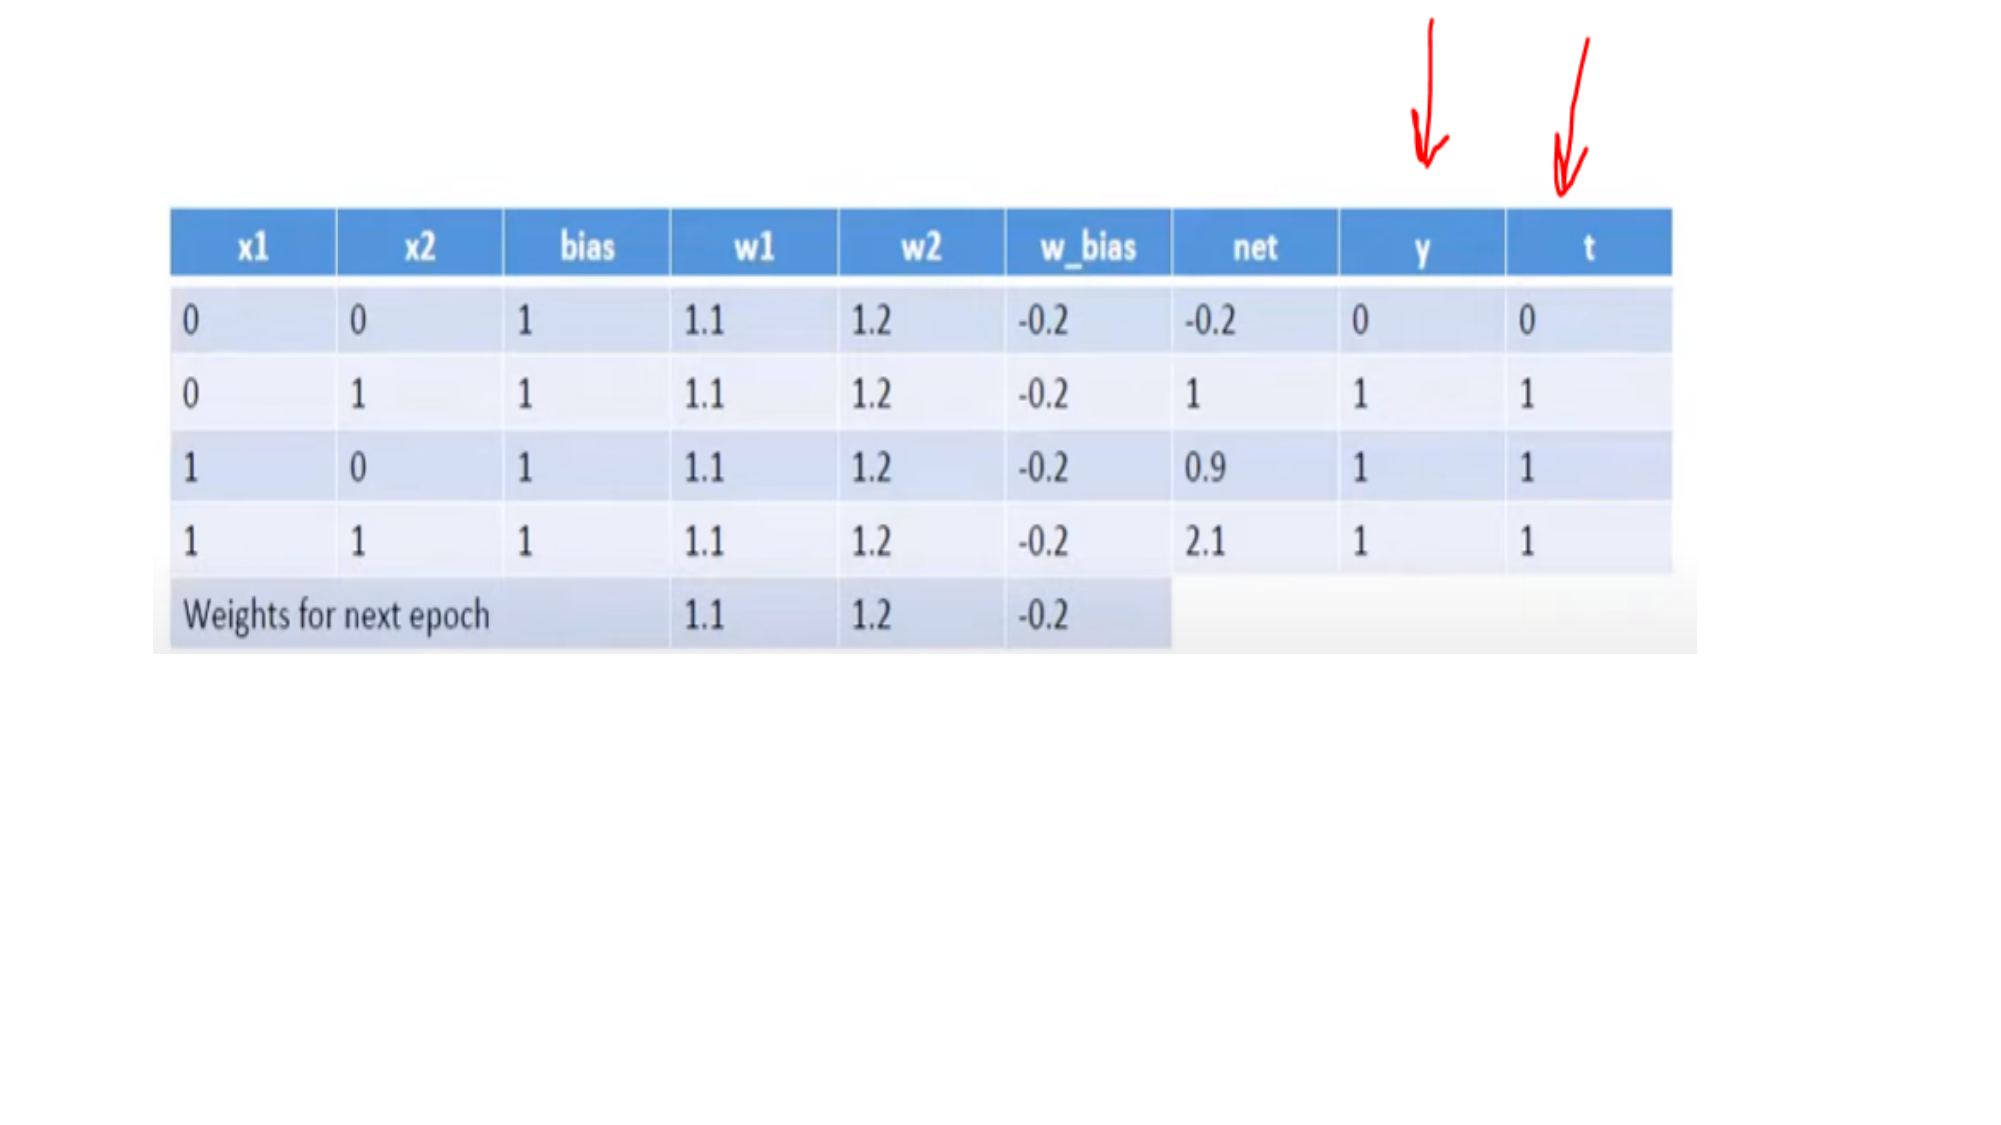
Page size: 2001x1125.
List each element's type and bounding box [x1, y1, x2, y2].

picture [153, 17, 1697, 654]
